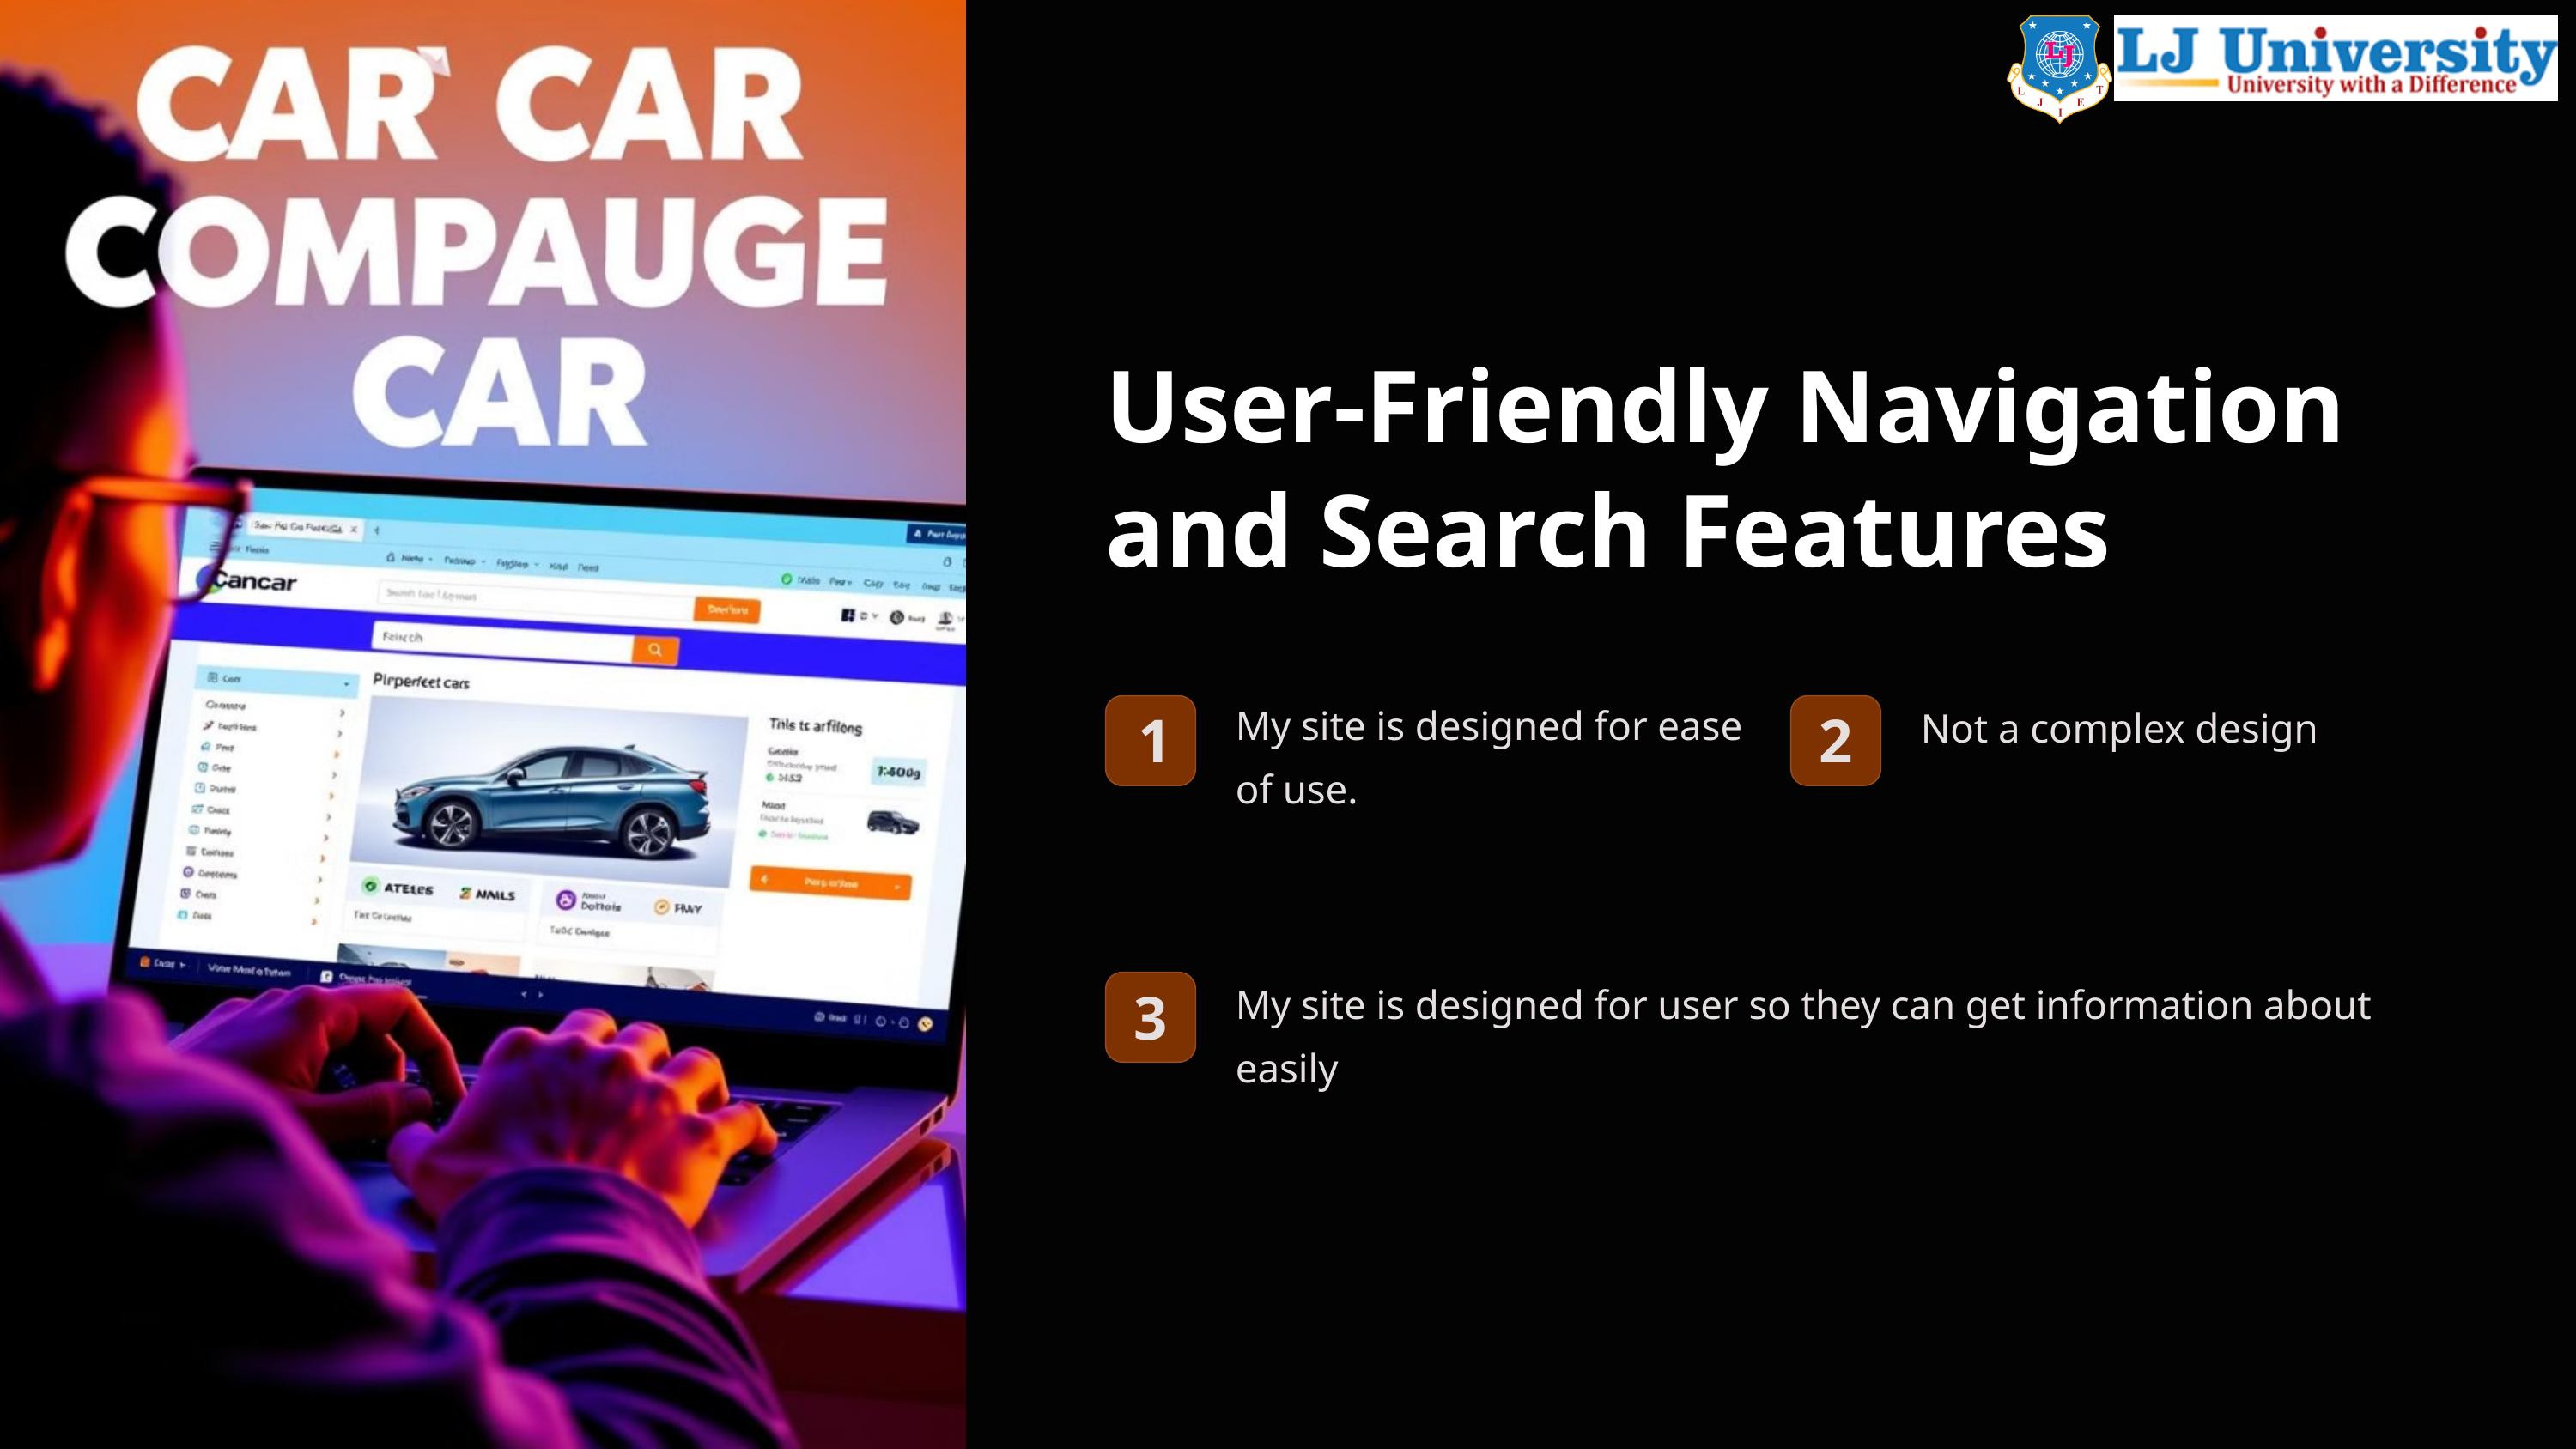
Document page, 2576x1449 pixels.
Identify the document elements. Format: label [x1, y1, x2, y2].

picture [2007, 15, 2112, 125]
text_box [1816, 710, 1856, 771]
text_box [1105, 341, 2437, 591]
text_box [0, 0, 2576, 1449]
text_box [1131, 986, 1170, 1048]
text_box [1104, 971, 1197, 1064]
text_box [1137, 710, 1164, 771]
text_box [1104, 694, 1197, 787]
text_box [1235, 683, 1752, 824]
picture [2114, 14, 2558, 101]
text_box [1789, 694, 1882, 787]
text_box [1920, 686, 2437, 888]
